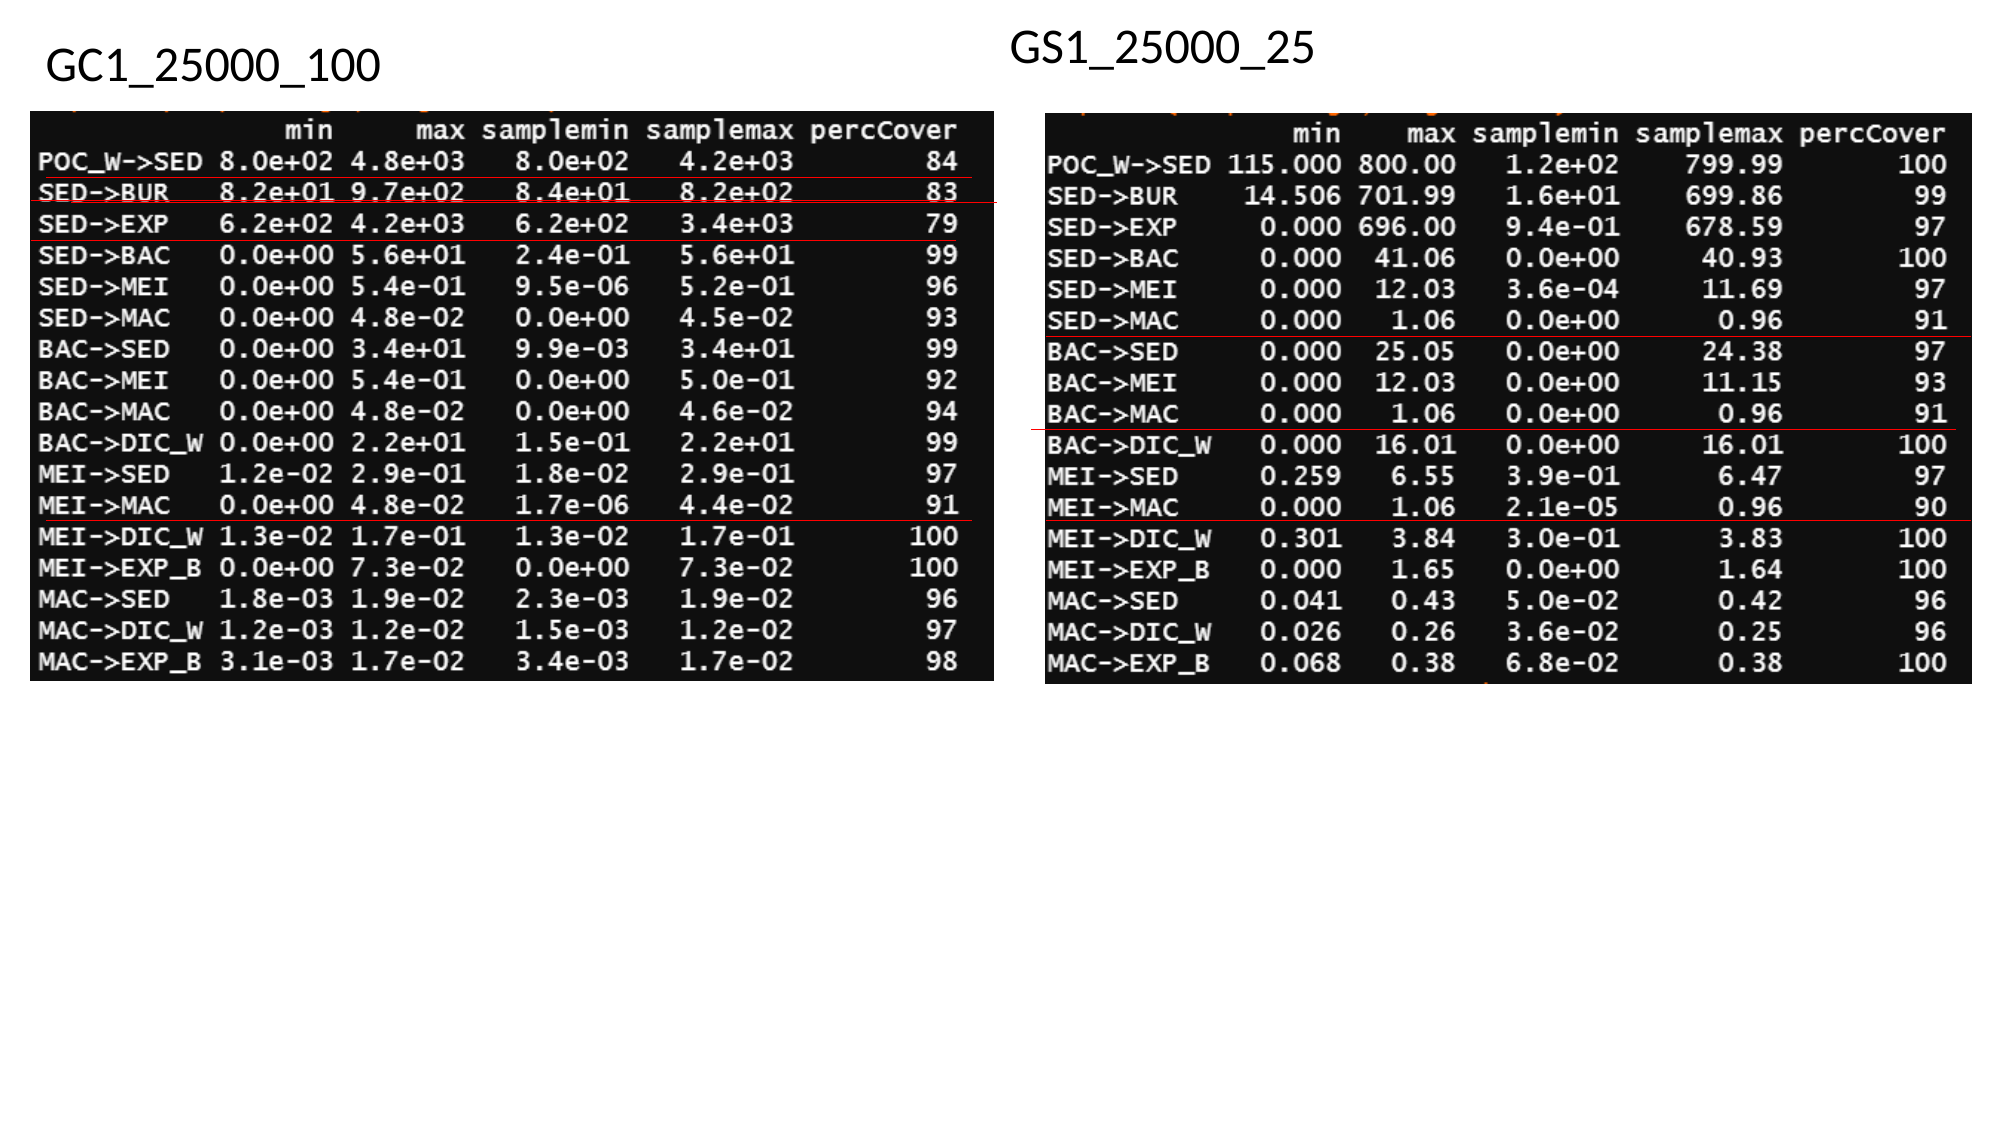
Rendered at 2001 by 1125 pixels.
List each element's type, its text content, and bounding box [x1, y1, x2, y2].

text_box GC1_25000_100 [30, 24, 399, 99]
picture [30, 111, 994, 681]
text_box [1030, 113, 1972, 684]
text_box GS1_25000_25 [994, 5, 1331, 81]
